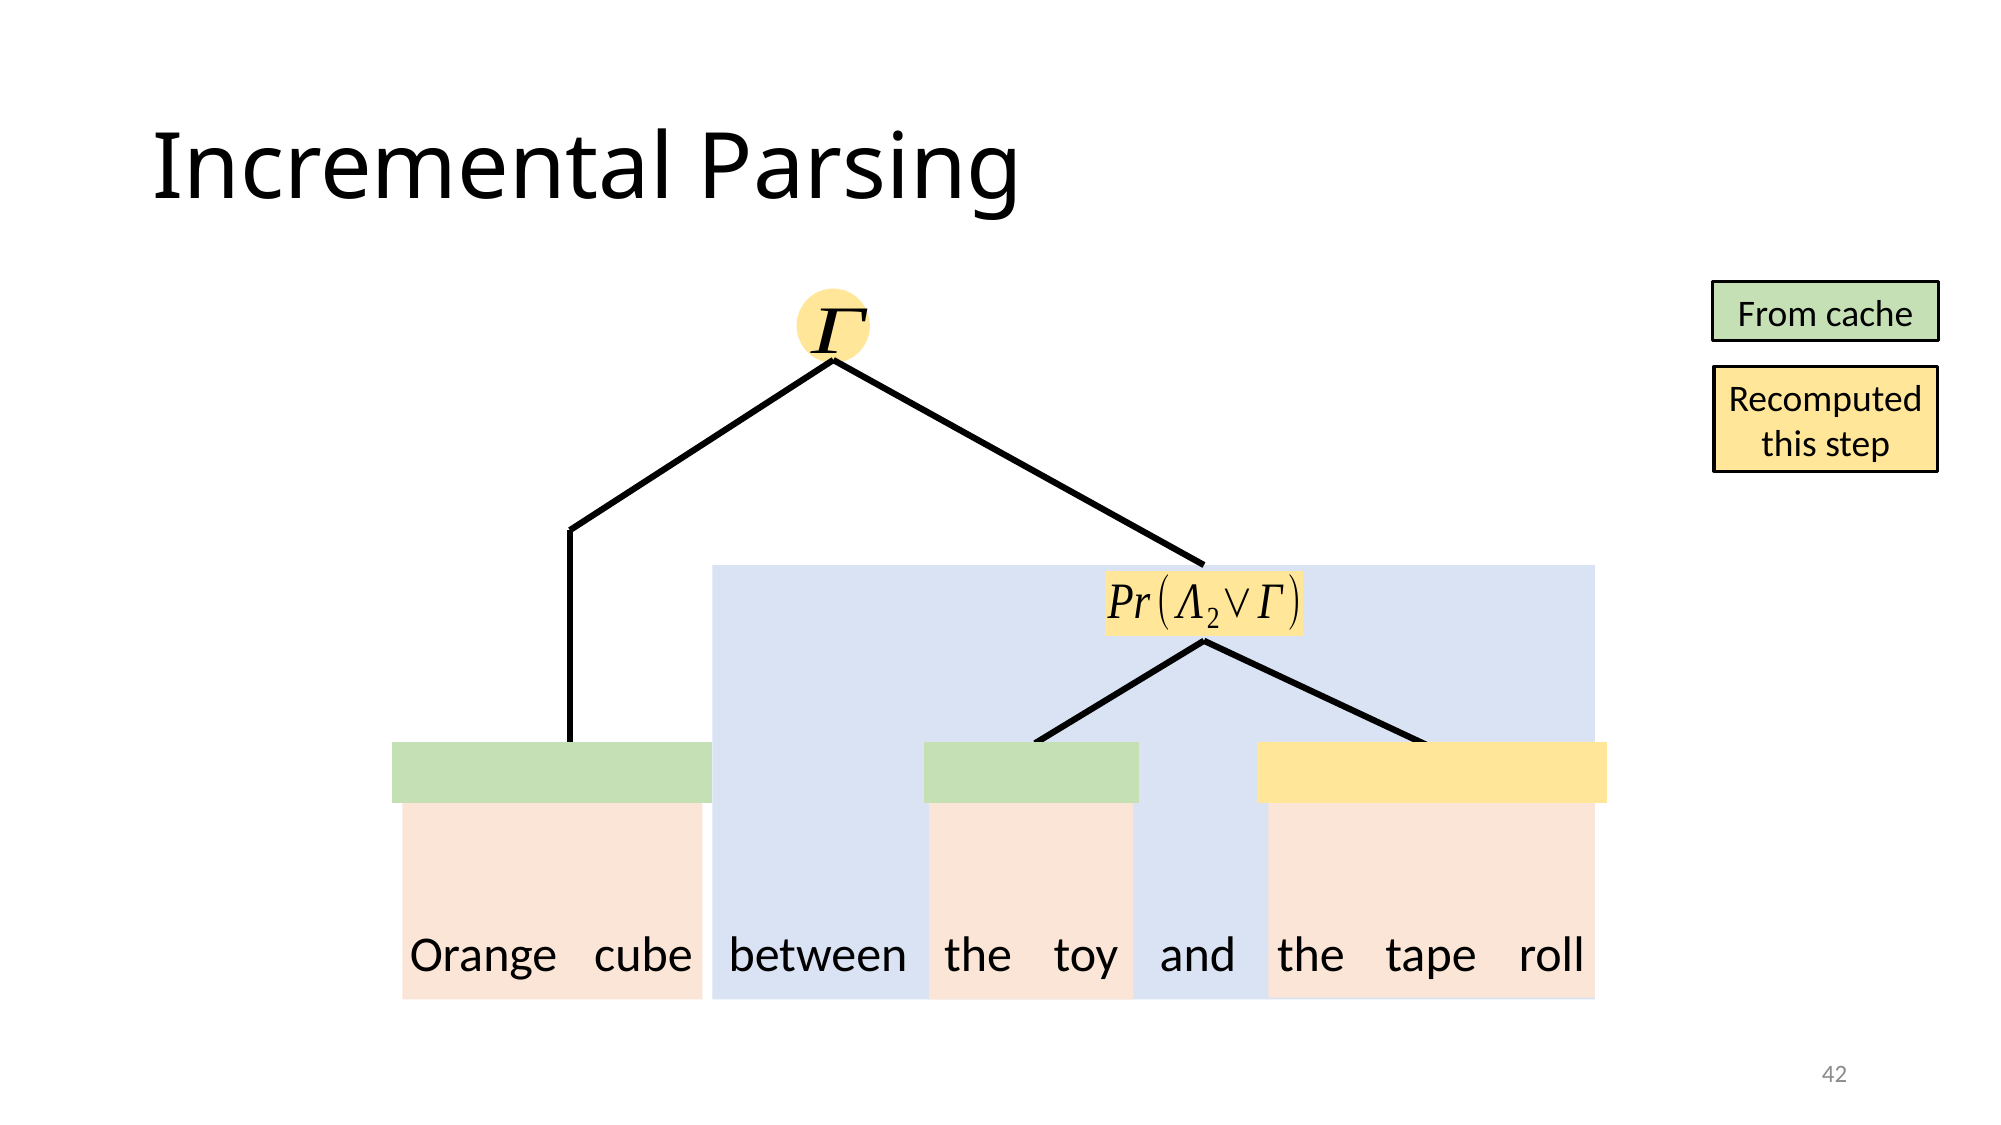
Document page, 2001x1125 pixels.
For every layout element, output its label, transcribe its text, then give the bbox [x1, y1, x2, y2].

text_box From cache [1712, 281, 1939, 341]
slide_number 42 [1412, 1042, 1863, 1103]
title Incremental Parsing [137, 59, 1863, 278]
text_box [1034, 640, 1203, 744]
text_box [795, 287, 871, 359]
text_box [569, 359, 833, 531]
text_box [1203, 640, 1427, 745]
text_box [833, 359, 1204, 566]
text_box [1267, 803, 1596, 999]
text_box Recomputed this step [1713, 366, 1938, 472]
text_box [928, 803, 1134, 1000]
text_box [401, 803, 703, 1000]
text_box [711, 564, 1596, 1000]
